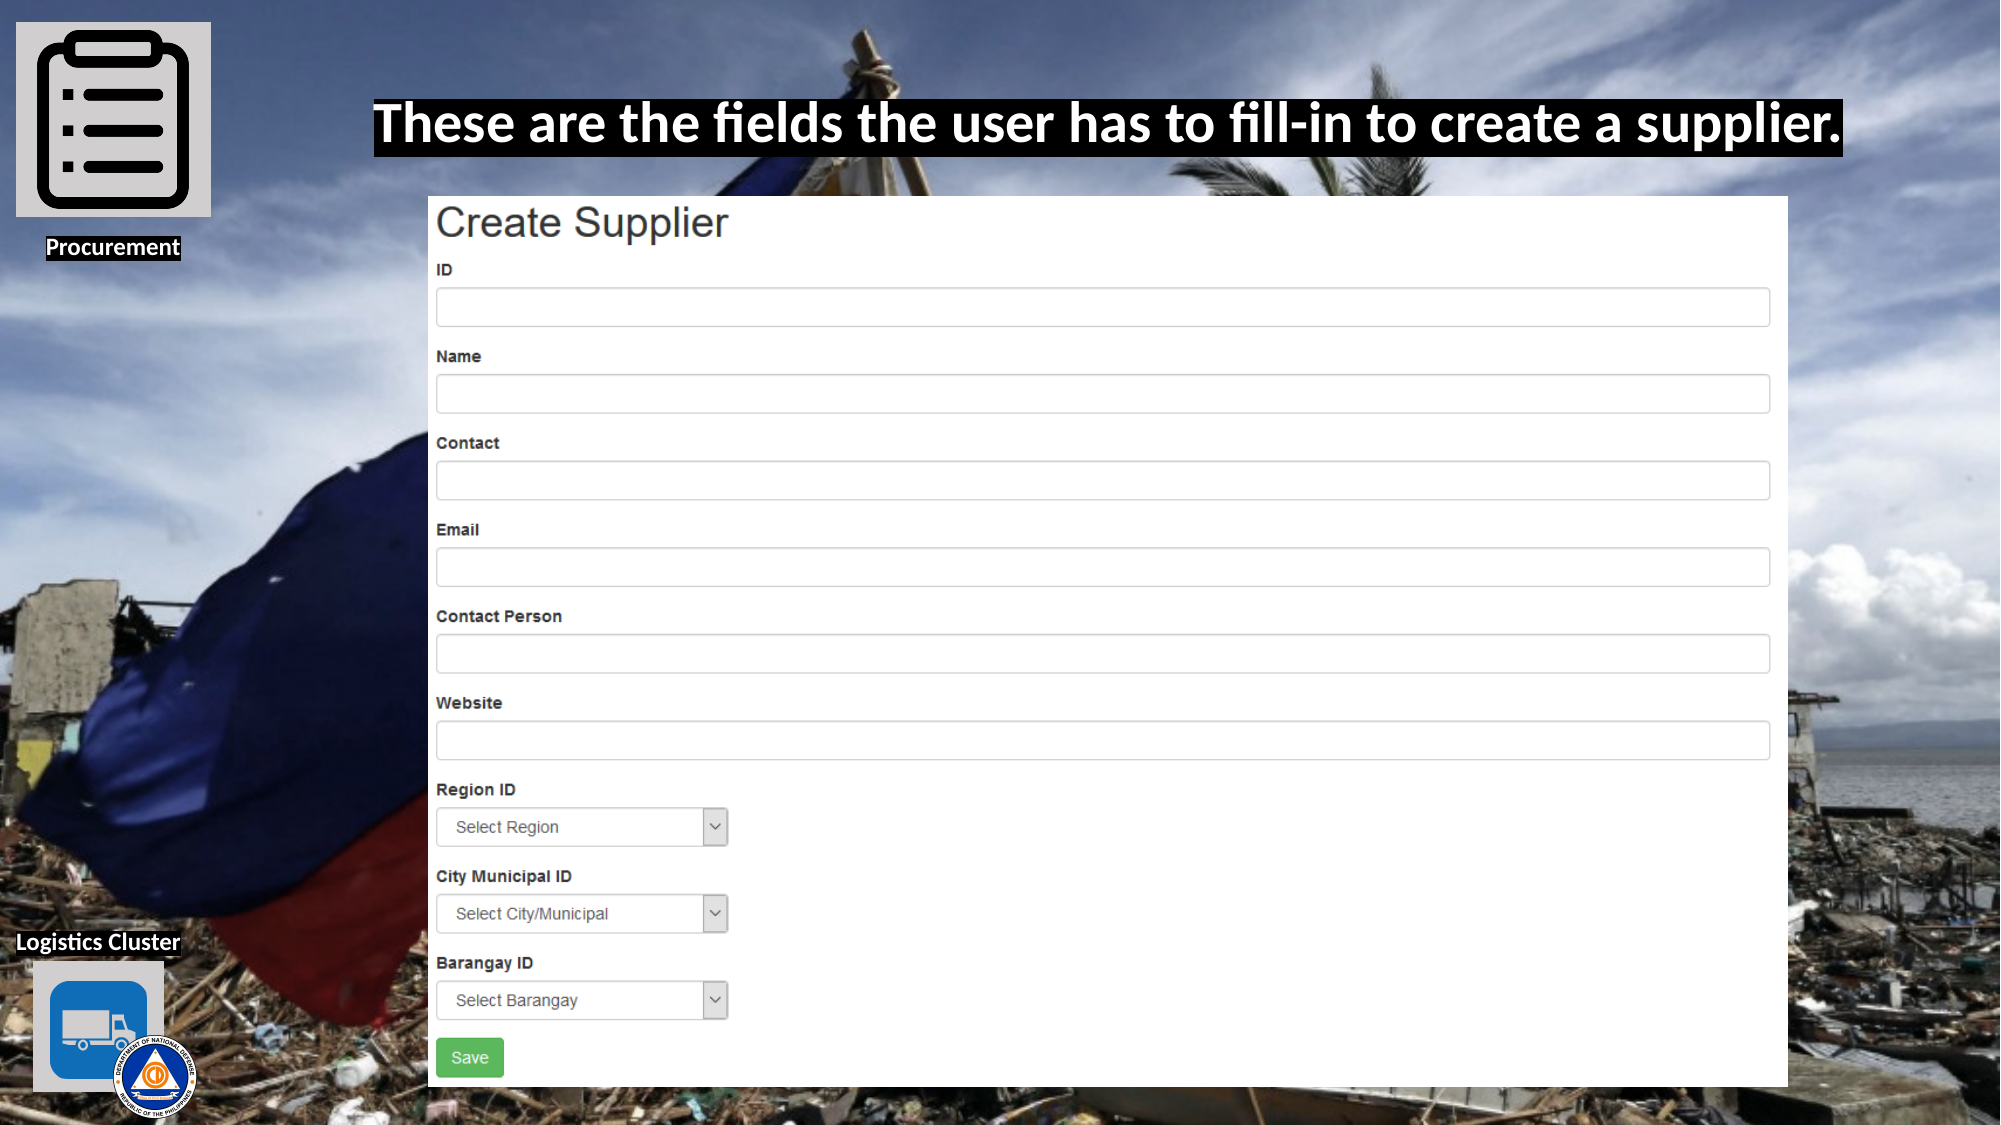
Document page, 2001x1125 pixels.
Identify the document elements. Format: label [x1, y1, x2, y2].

text_box [16, 23, 210, 269]
picture [0, 0, 2000, 1125]
text_box [0, 917, 206, 1120]
